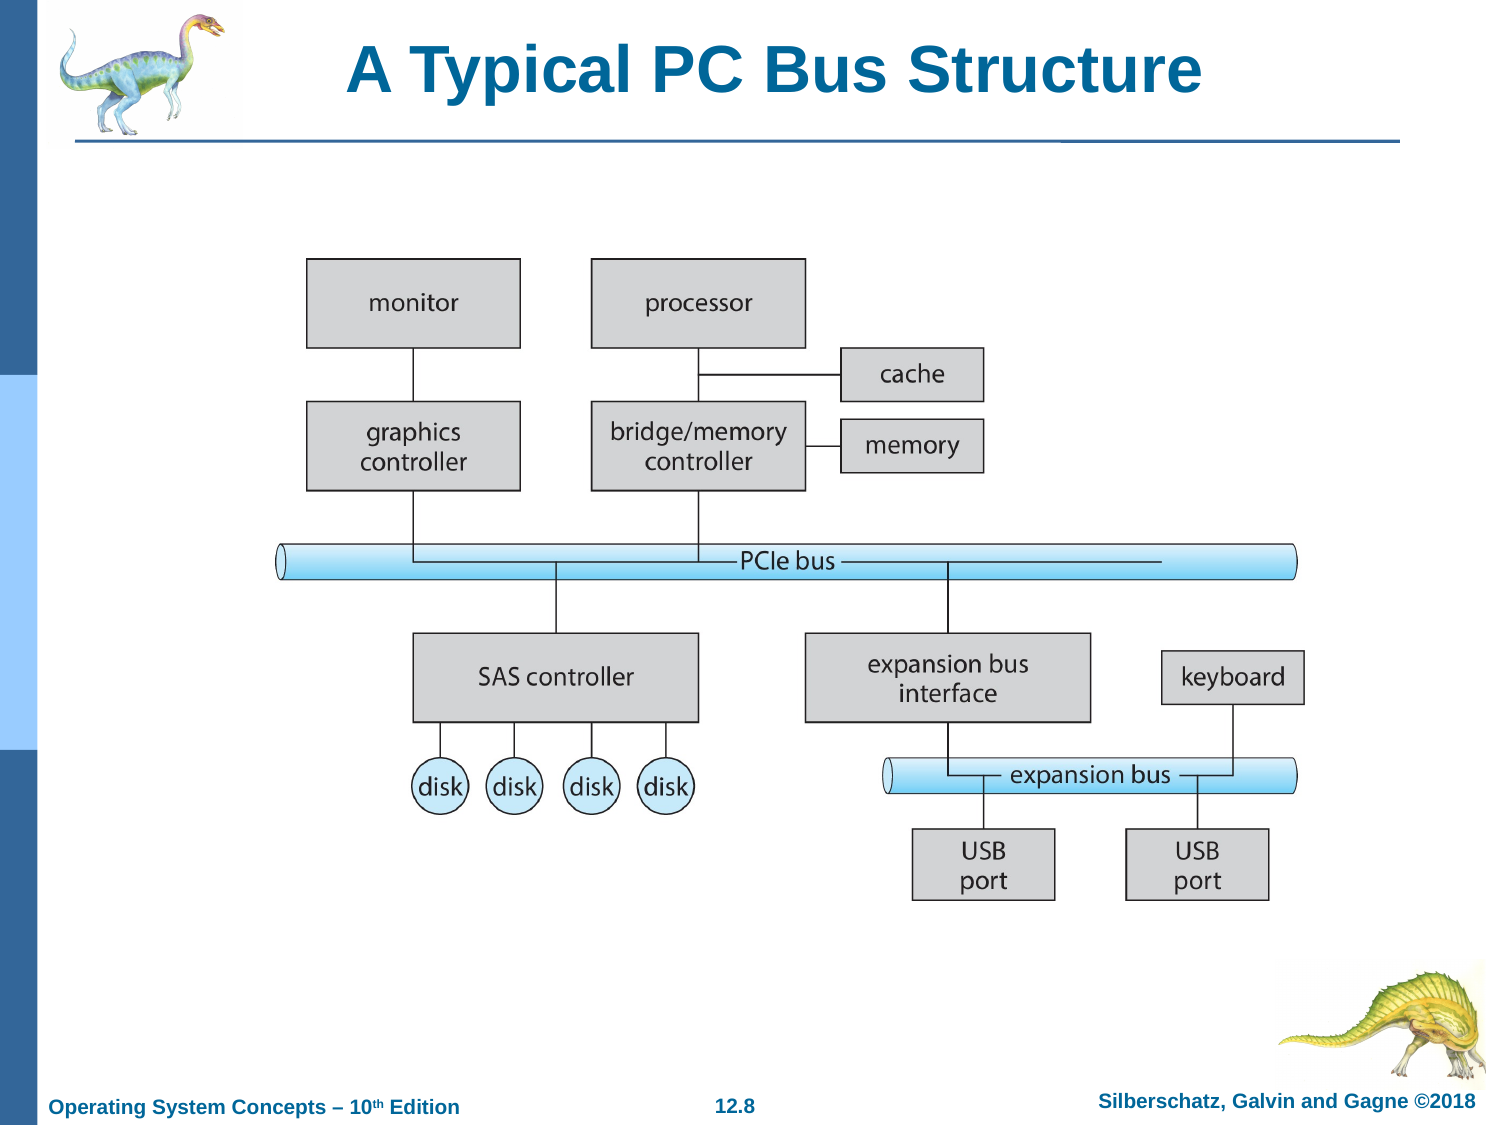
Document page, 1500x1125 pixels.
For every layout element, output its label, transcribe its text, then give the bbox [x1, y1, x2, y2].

title A Typical PC Bus Structure [124, 18, 1425, 113]
picture [1275, 959, 1486, 1090]
picture [275, 257, 1305, 901]
picture [46, 0, 243, 149]
